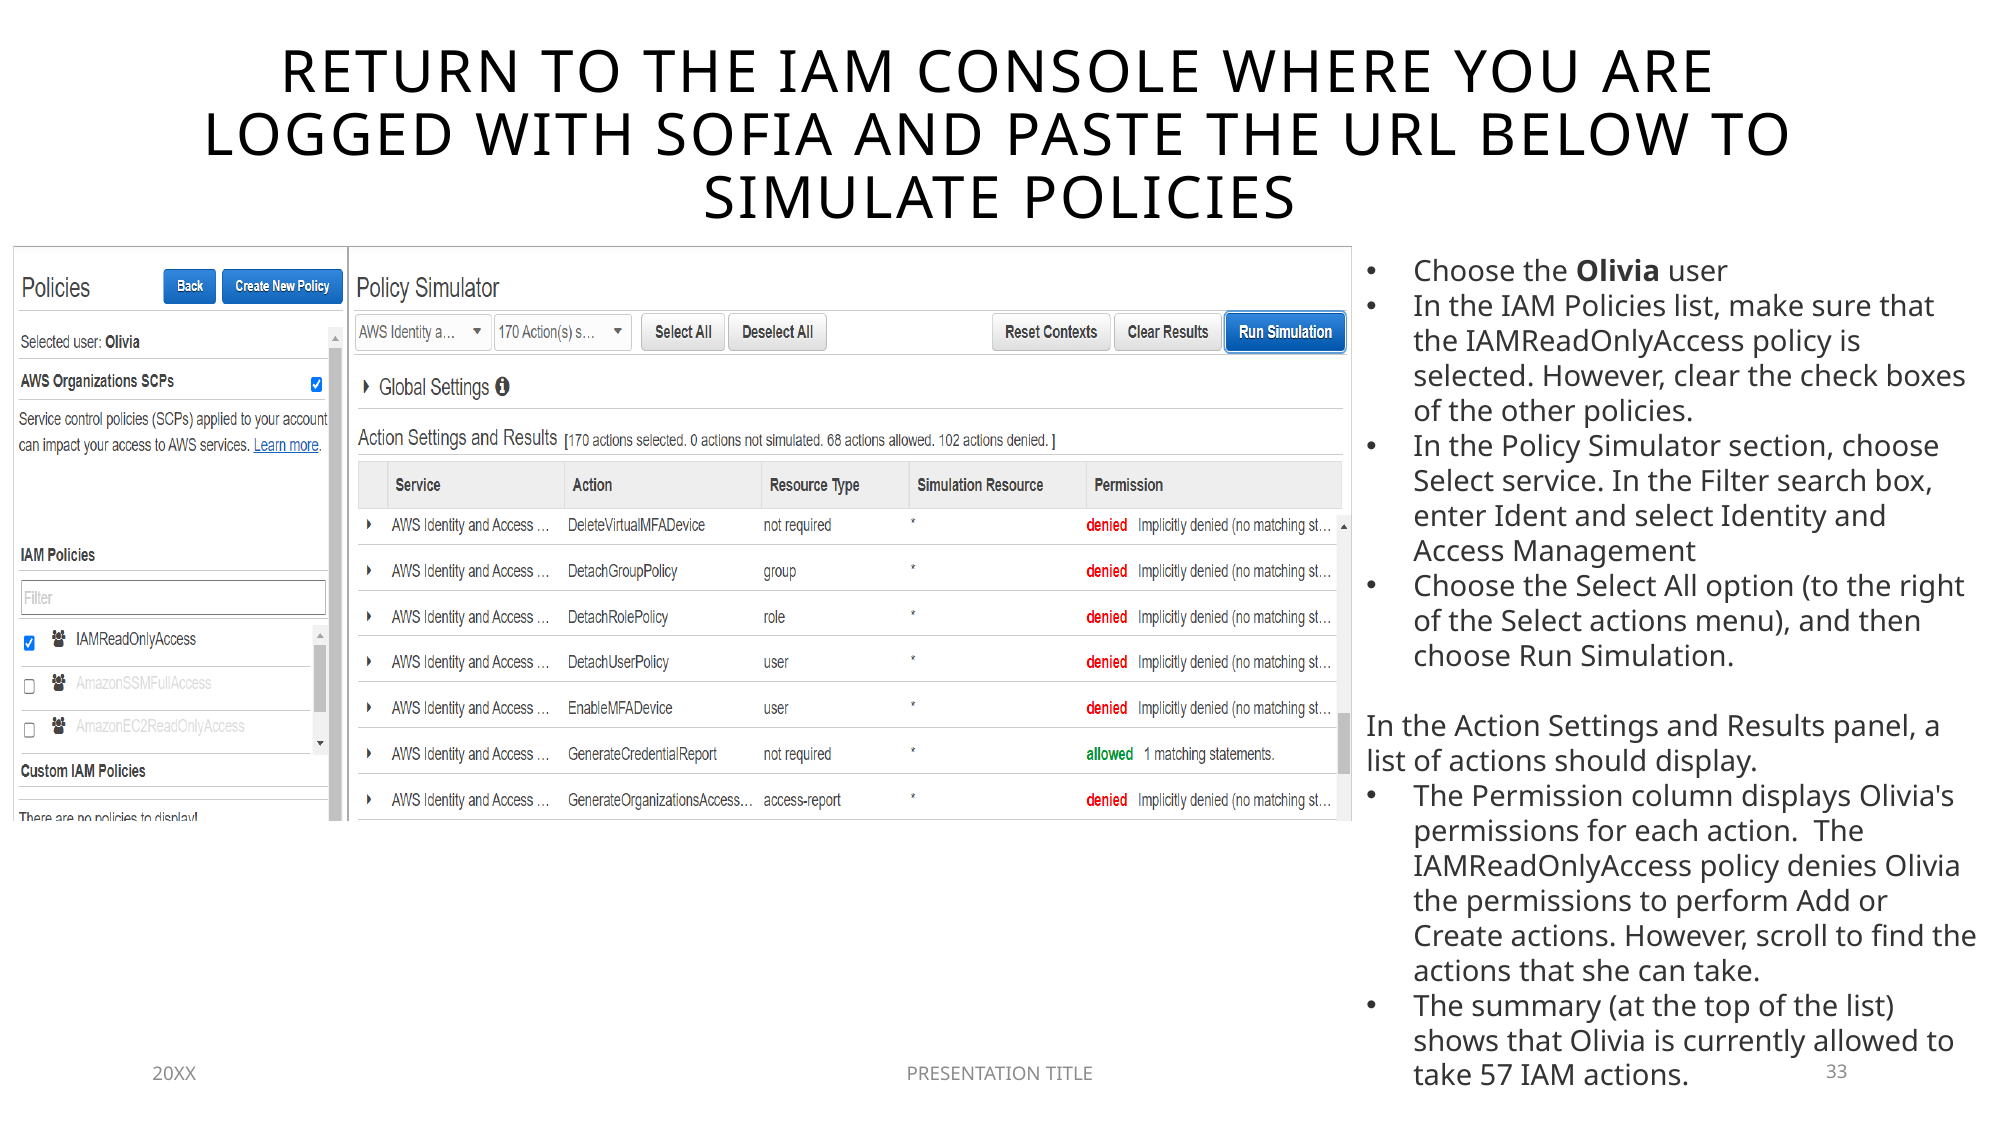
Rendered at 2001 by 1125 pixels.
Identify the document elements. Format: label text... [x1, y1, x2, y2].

title Return to the iam console where you are logged with sofia and paste the url below to simulate policies [137, 27, 1863, 245]
footer PRESENTATION TITLE [662, 1042, 1338, 1103]
text_box Choose the Olivia user In the IAM Policies list, make sure that the IAMReadOnlyAccess policy is selected. However, clear the check boxes of the other policies. In the Policy Simulator section, choose Select service. In the Filter search box, enter Ident and select Identity and Access Management Choose the Select All option (to the right of the Select actions menu), and then choose Run Simulation. In the Action Settings and Results panel, a list of actions should display. The Permission column displays Olivia's permissions for each action. The IAMReadOnlyAccess policy denies Olivia the permissions to perform Add or Create actions. However, scroll to find the actions that she can take. The summary (at the top of the list) shows that Olivia is currently allowed to take 57 IAM actions. [1351, 245, 2000, 1100]
slide_number 20XX [137, 1042, 588, 1103]
picture [11, 245, 1352, 821]
